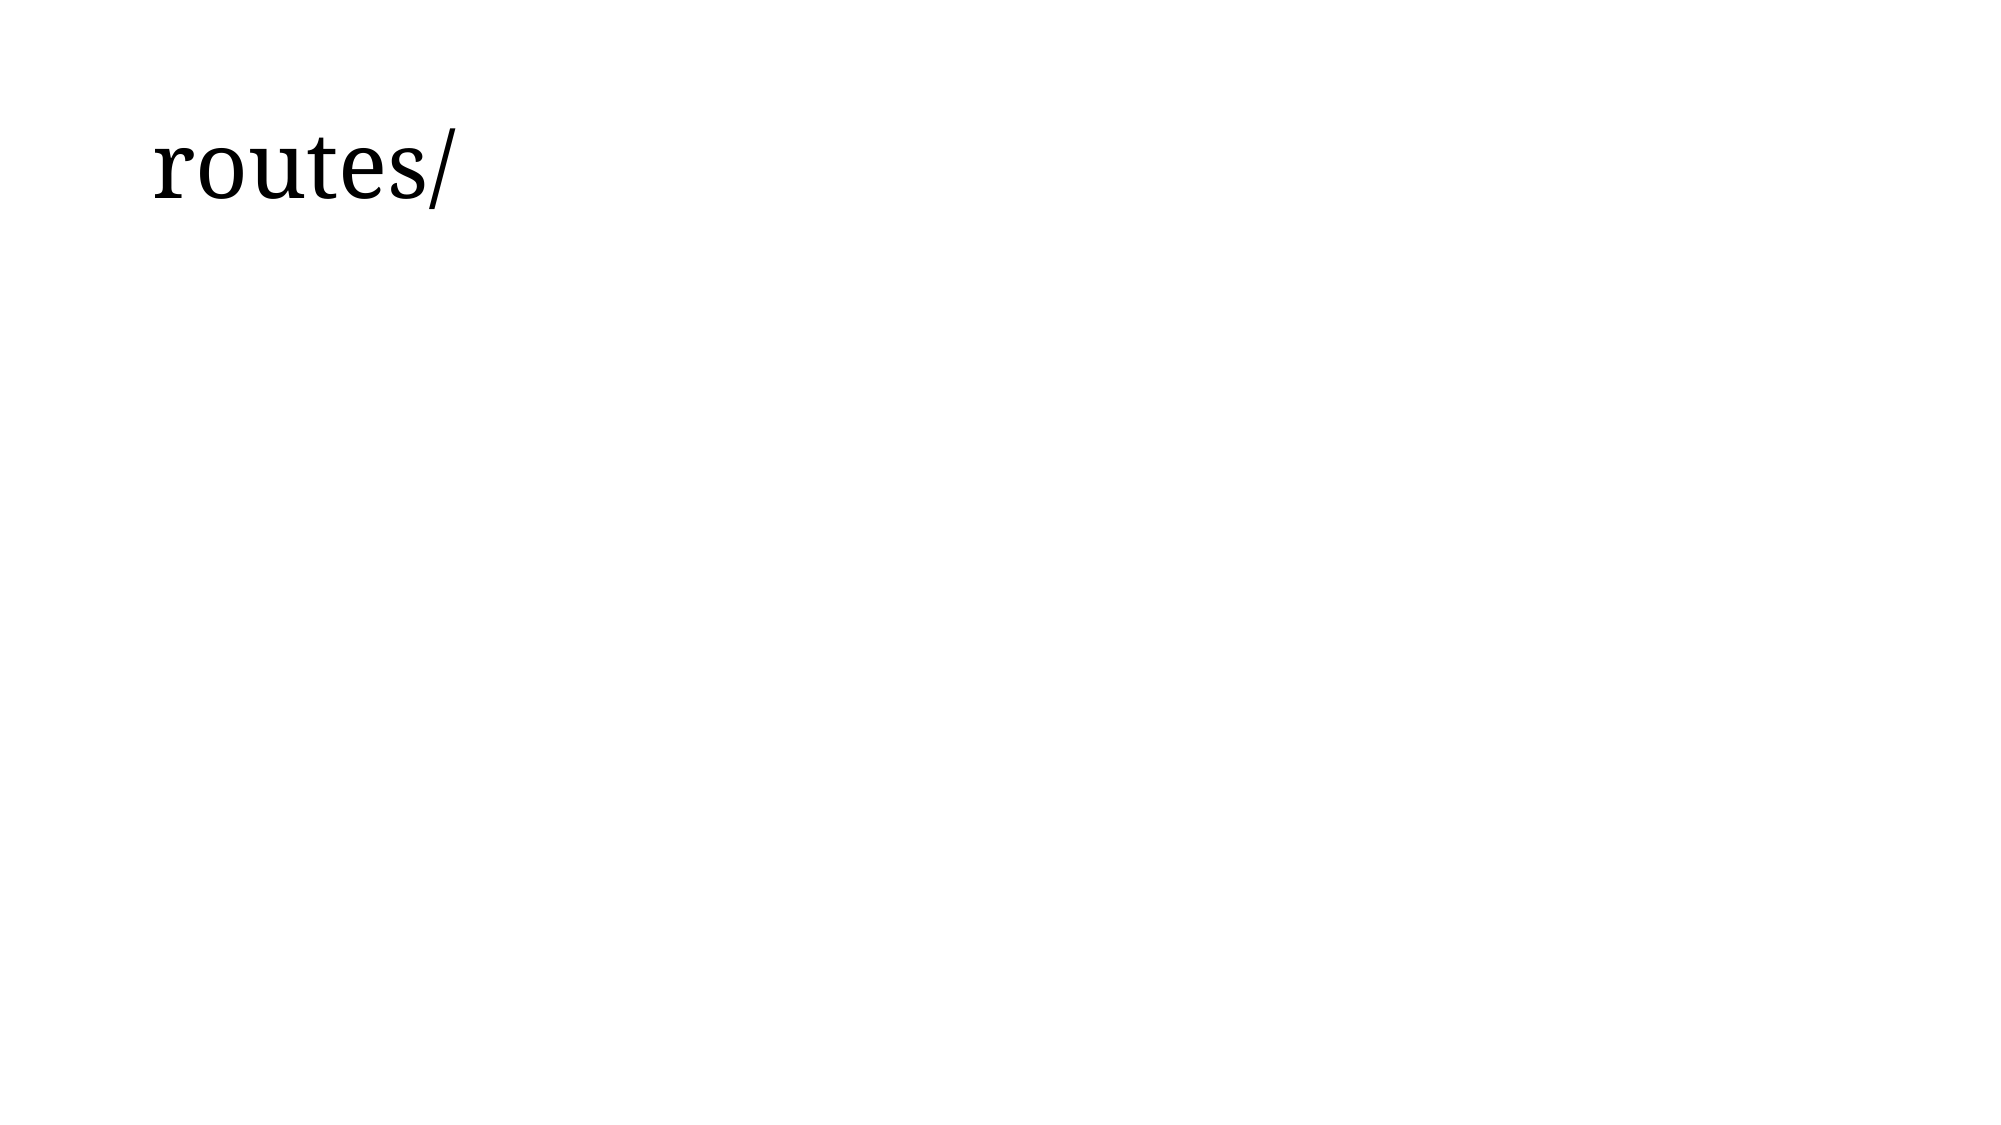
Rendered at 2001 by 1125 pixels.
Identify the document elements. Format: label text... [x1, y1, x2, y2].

title routes/ [137, 59, 1863, 278]
